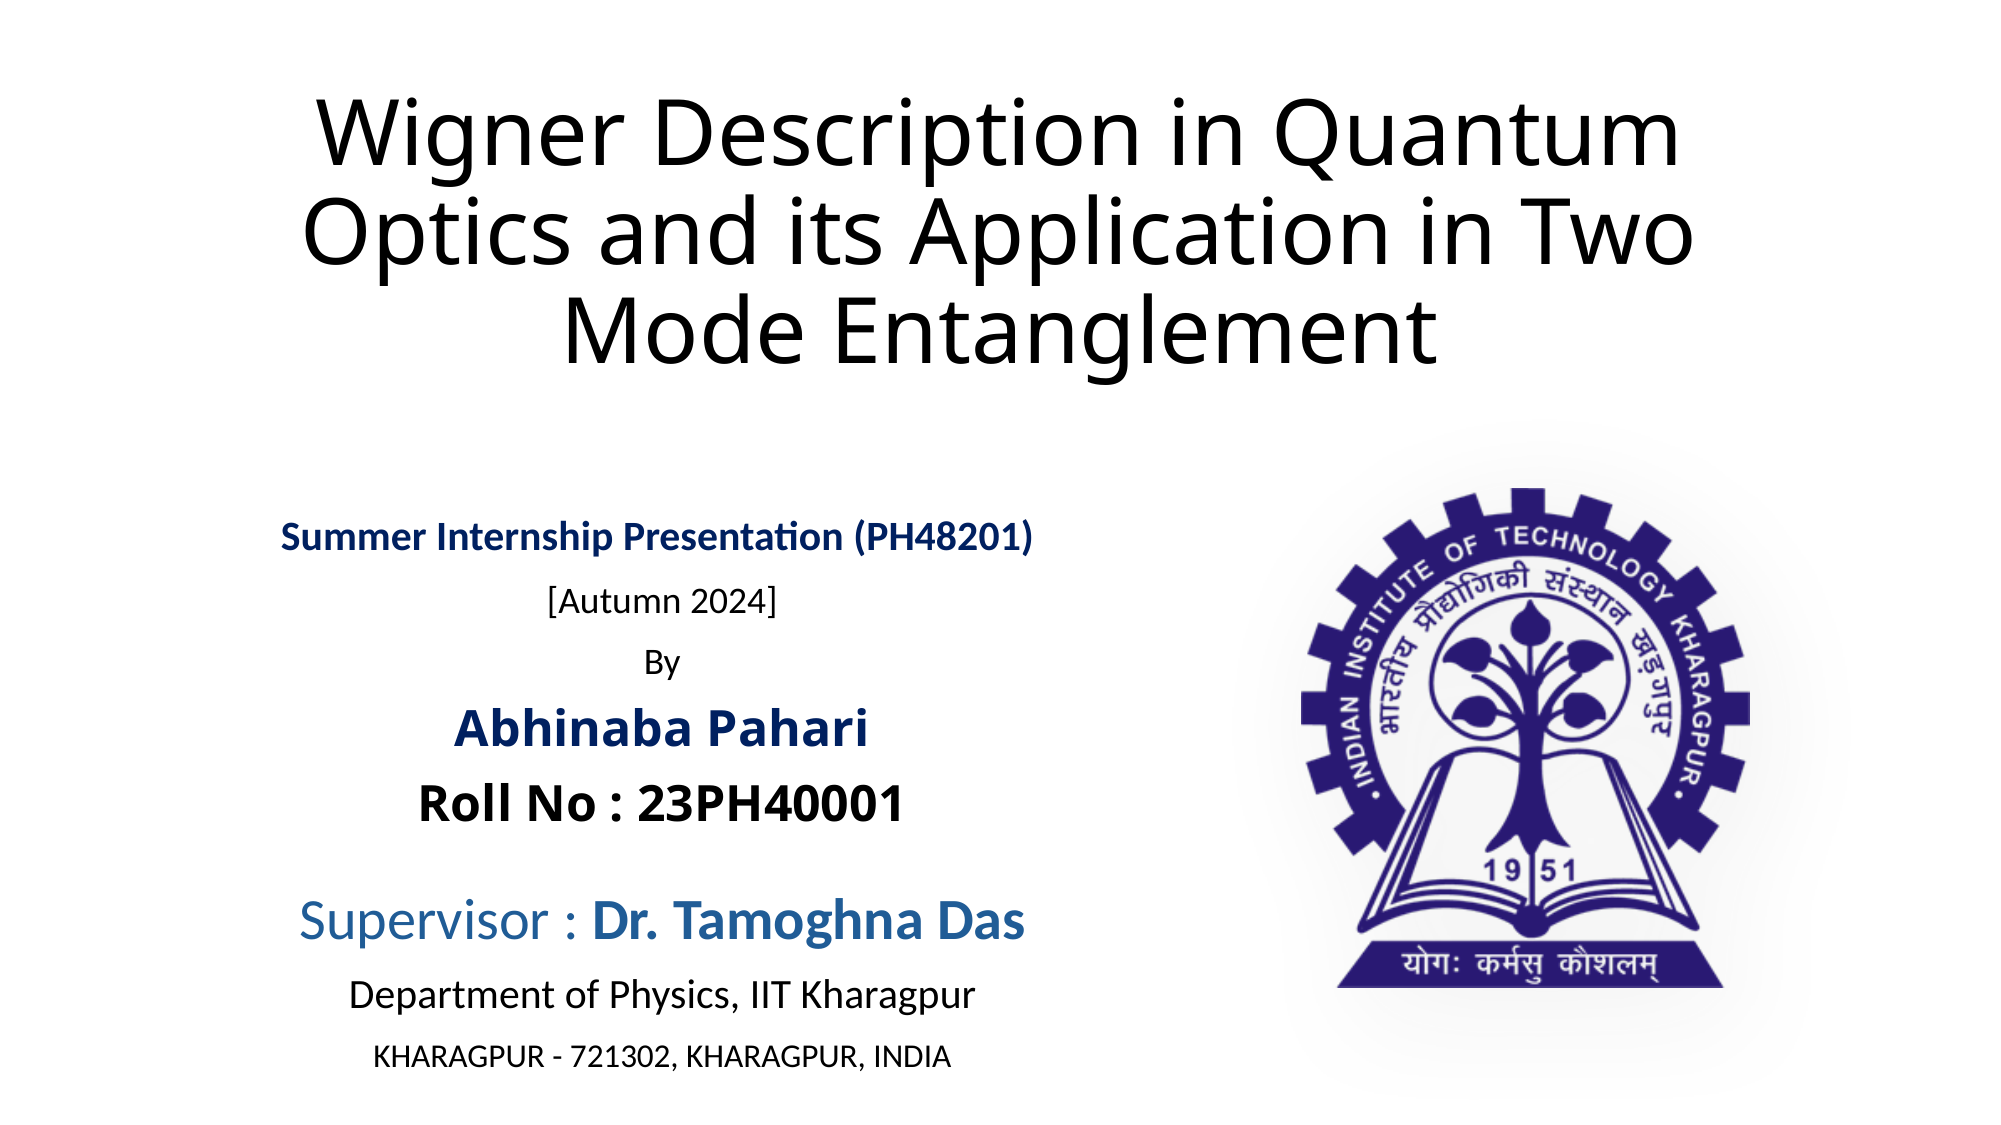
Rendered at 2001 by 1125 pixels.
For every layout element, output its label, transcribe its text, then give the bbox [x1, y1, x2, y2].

subtitle Summer Internship Presentation (PH48201) [Autumn 2024] By Abhinaba Pahari Roll No : 23PH40001 [0, 507, 1301, 857]
title Wigner Description in Quantum Optics and its Application in Two Mode Entanglement [249, 0, 1750, 391]
picture [1301, 488, 1751, 988]
text_box Supervisor : Dr. Tamoghna Das Department of Physics, IIT Kharagpur KHARAGPUR - 721302, KHARAGPUR, INDIA [0, 881, 1413, 1125]
